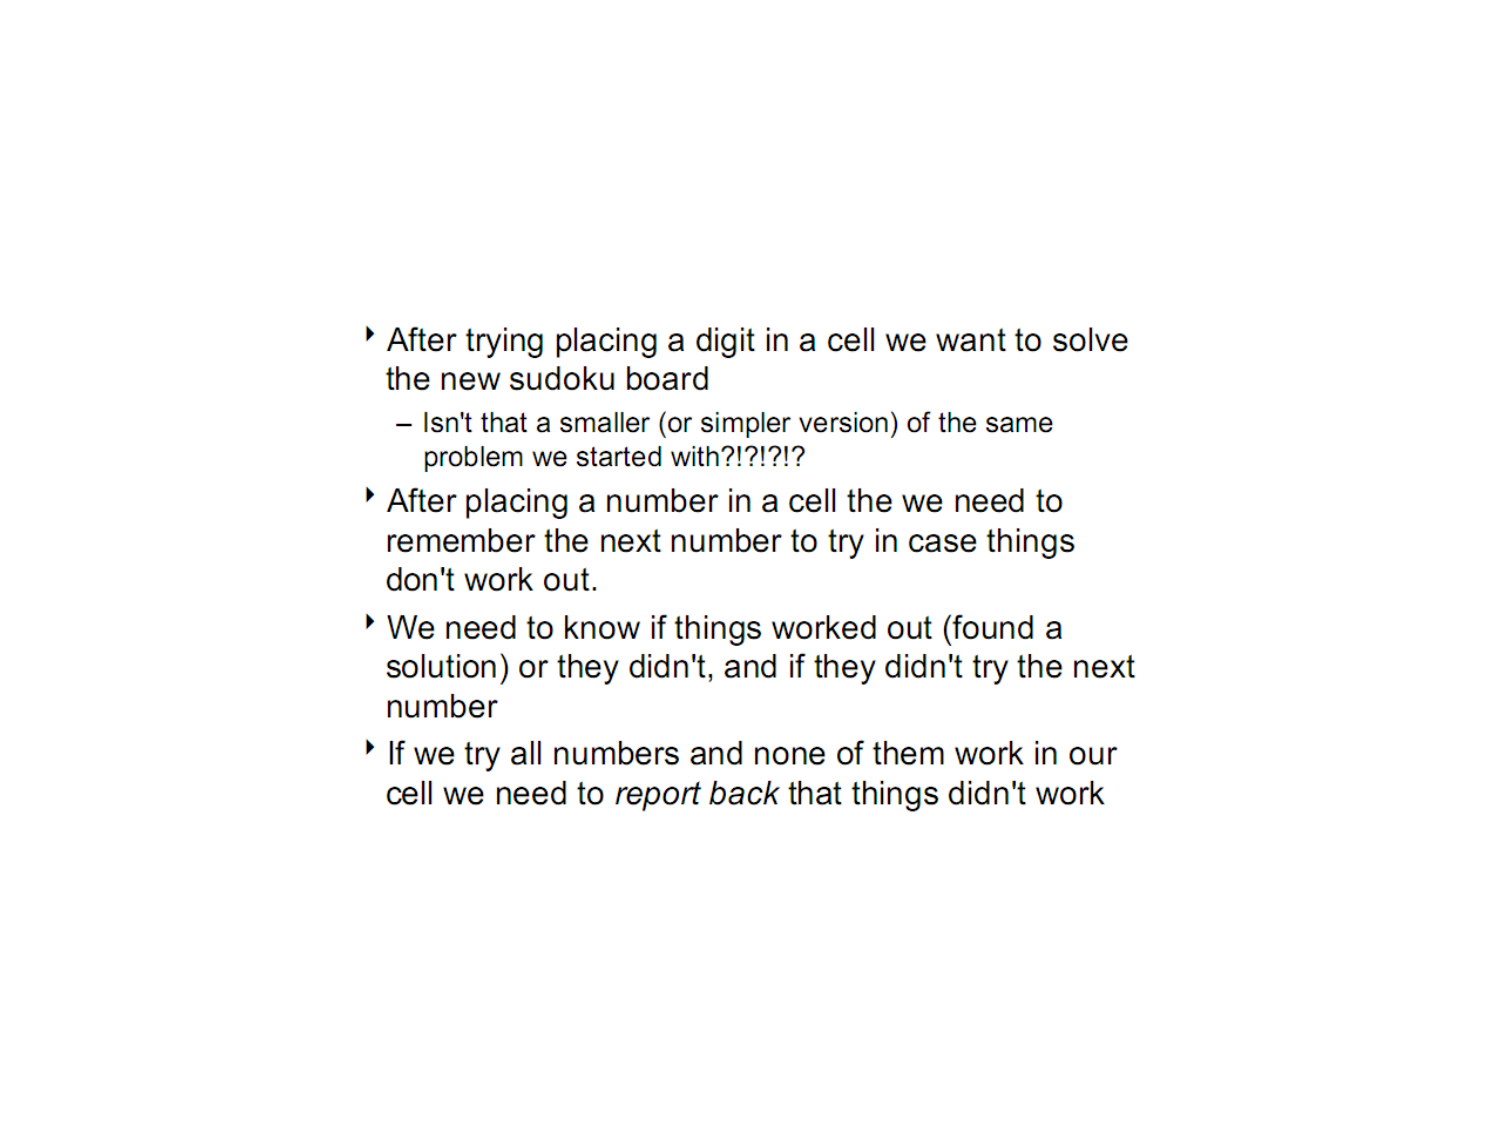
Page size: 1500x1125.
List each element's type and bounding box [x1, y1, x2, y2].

picture [354, 310, 1146, 815]
